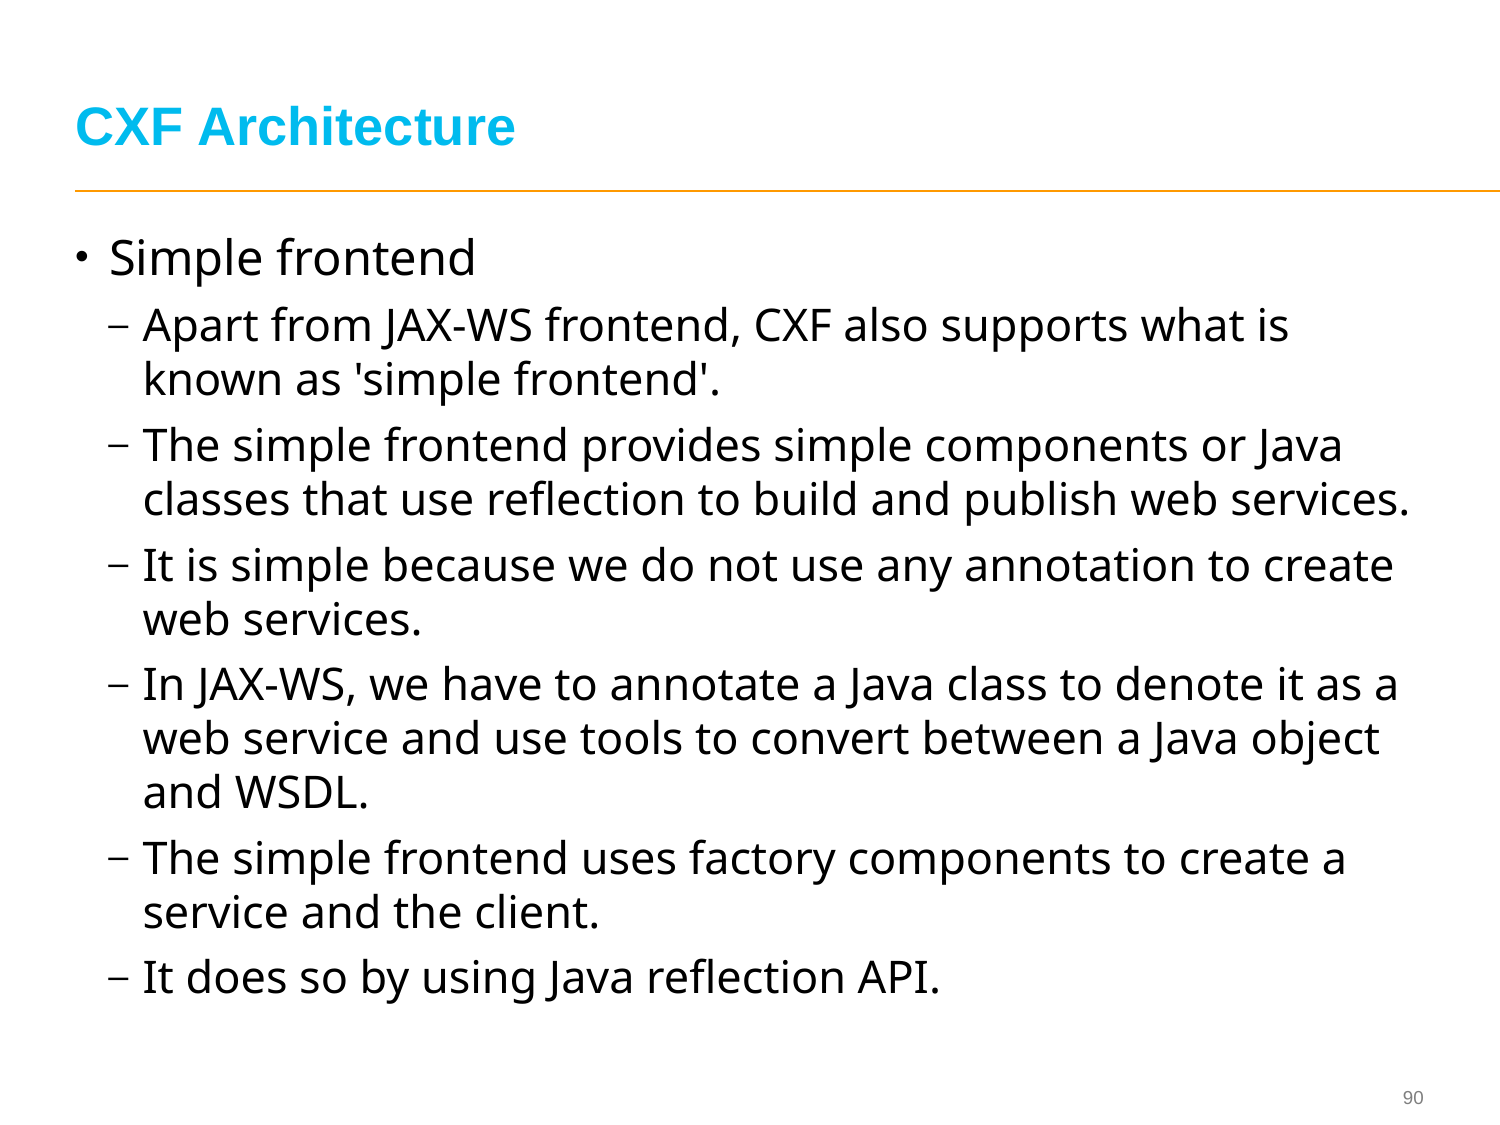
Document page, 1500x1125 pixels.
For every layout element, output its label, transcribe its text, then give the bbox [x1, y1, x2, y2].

list Simple frontend Apart from JAX-WS frontend, CXF also supports what is known as 'simple frontend'. The simple frontend provides simple components or Java classes that use reflection to build and publish web services. It is simple because we do not use any annotation to create web services. In JAX-WS, we have to annotate a Java class to denote it as a web service and use tools to convert between a Java object and WSDL. The simple frontend uses factory components to create a service and the client. It does so by using Java reflection API. [75, 226, 1425, 1038]
title CXF Architecture [75, 27, 1422, 157]
